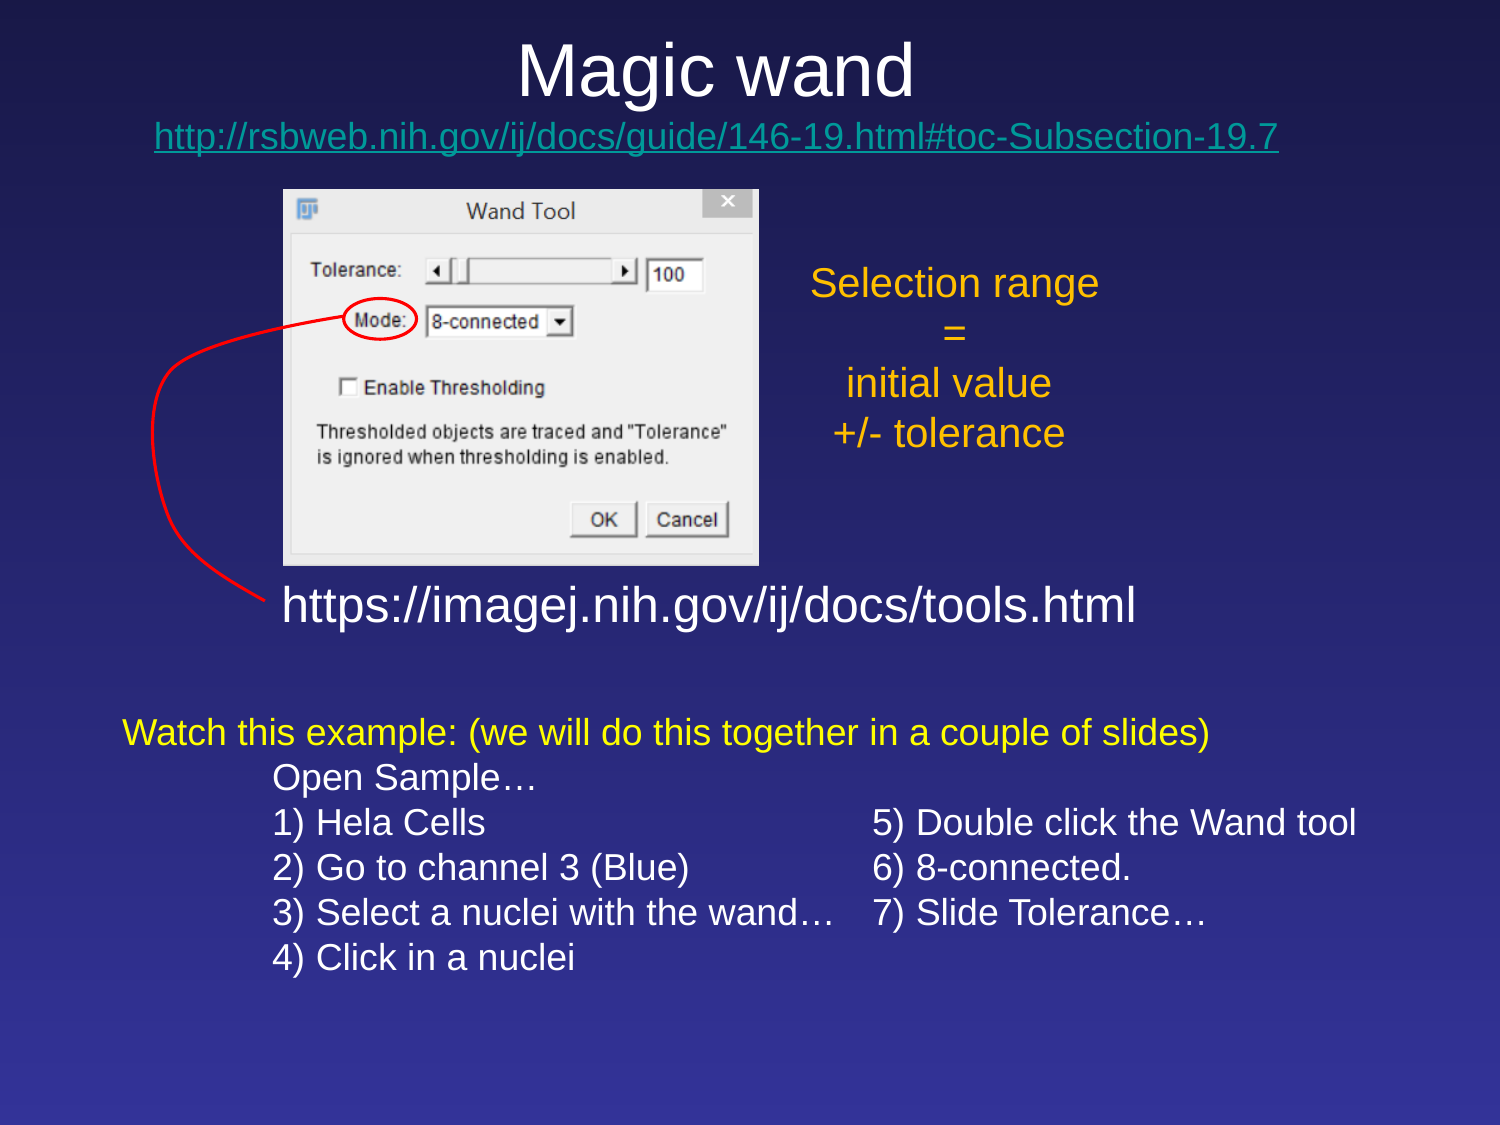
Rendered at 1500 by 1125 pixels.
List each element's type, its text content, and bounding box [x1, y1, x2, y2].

text_box [152, 328, 278, 601]
title Magic wand http://rsbweb.nih.gov/ij/docs/guide/146-19.html#toc-Subsection-19.7 [78, 24, 1354, 154]
text_box Watch this example: (we will do this together in a couple of slides) Open Sample… 1) Hela Cells 5) Double click the Wand tool 2) Go to channel 3 (Blue) 6) 8-connected. 3) Select a nuclei with the wand… 7) Slide Tolerance… 4) Click in a nuclei [107, 700, 1407, 985]
picture [283, 189, 760, 566]
text_box Selection range = initial value +/- tolerance [794, 248, 1115, 463]
text_box https://imagej.nih.gov/ij/docs/tools.html [266, 565, 1166, 640]
